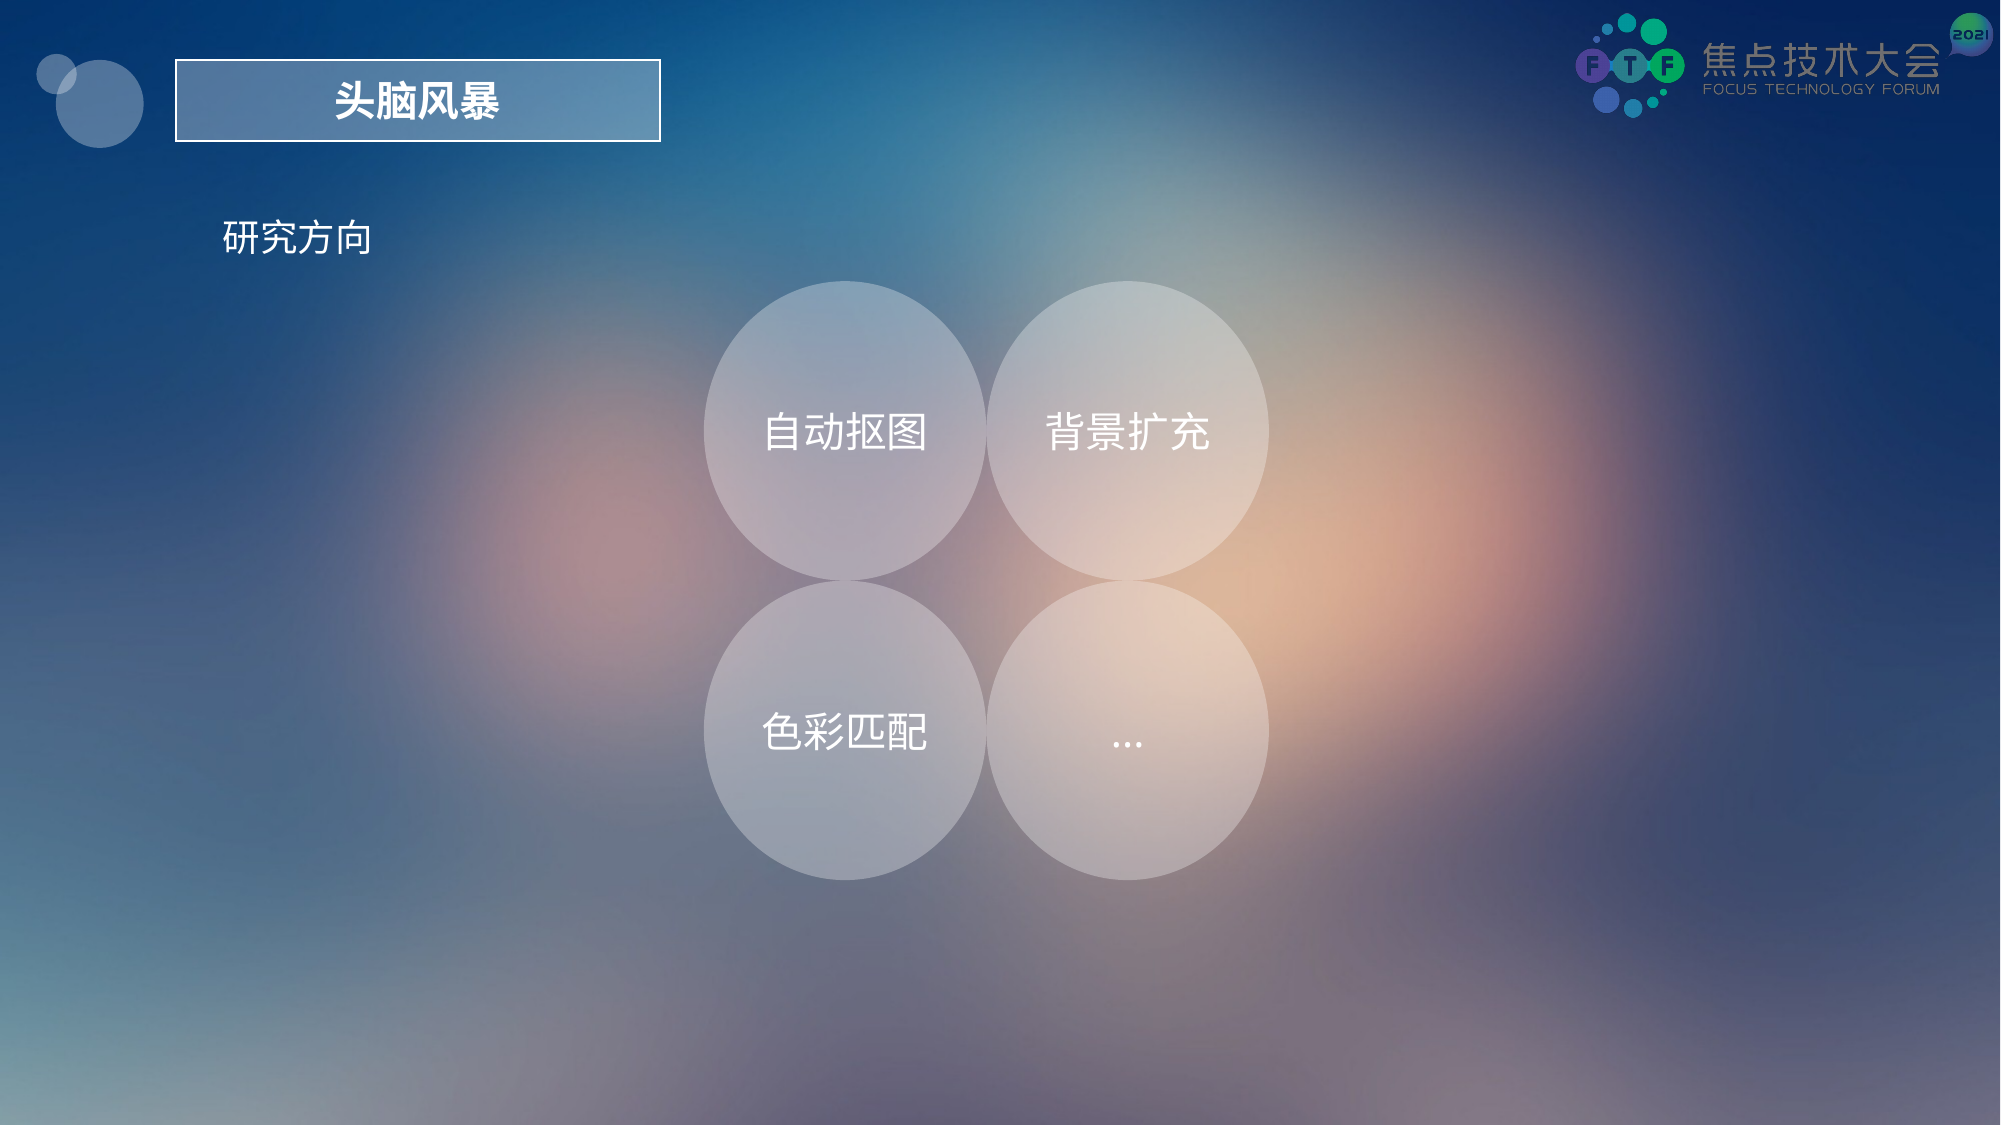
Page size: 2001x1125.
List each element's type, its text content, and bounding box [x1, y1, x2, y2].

text_box 自动抠图 [703, 281, 986, 581]
text_box [175, 133, 661, 142]
text_box ... [986, 580, 1269, 881]
text_box 头脑风暴 [161, 67, 675, 133]
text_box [36, 53, 144, 149]
text_box [175, 59, 661, 67]
text_box 色彩匹配 [703, 580, 986, 881]
picture [0, 0, 2001, 1125]
text_box 研究方向 [161, 206, 434, 267]
text_box 背景扩充 [986, 281, 1269, 581]
